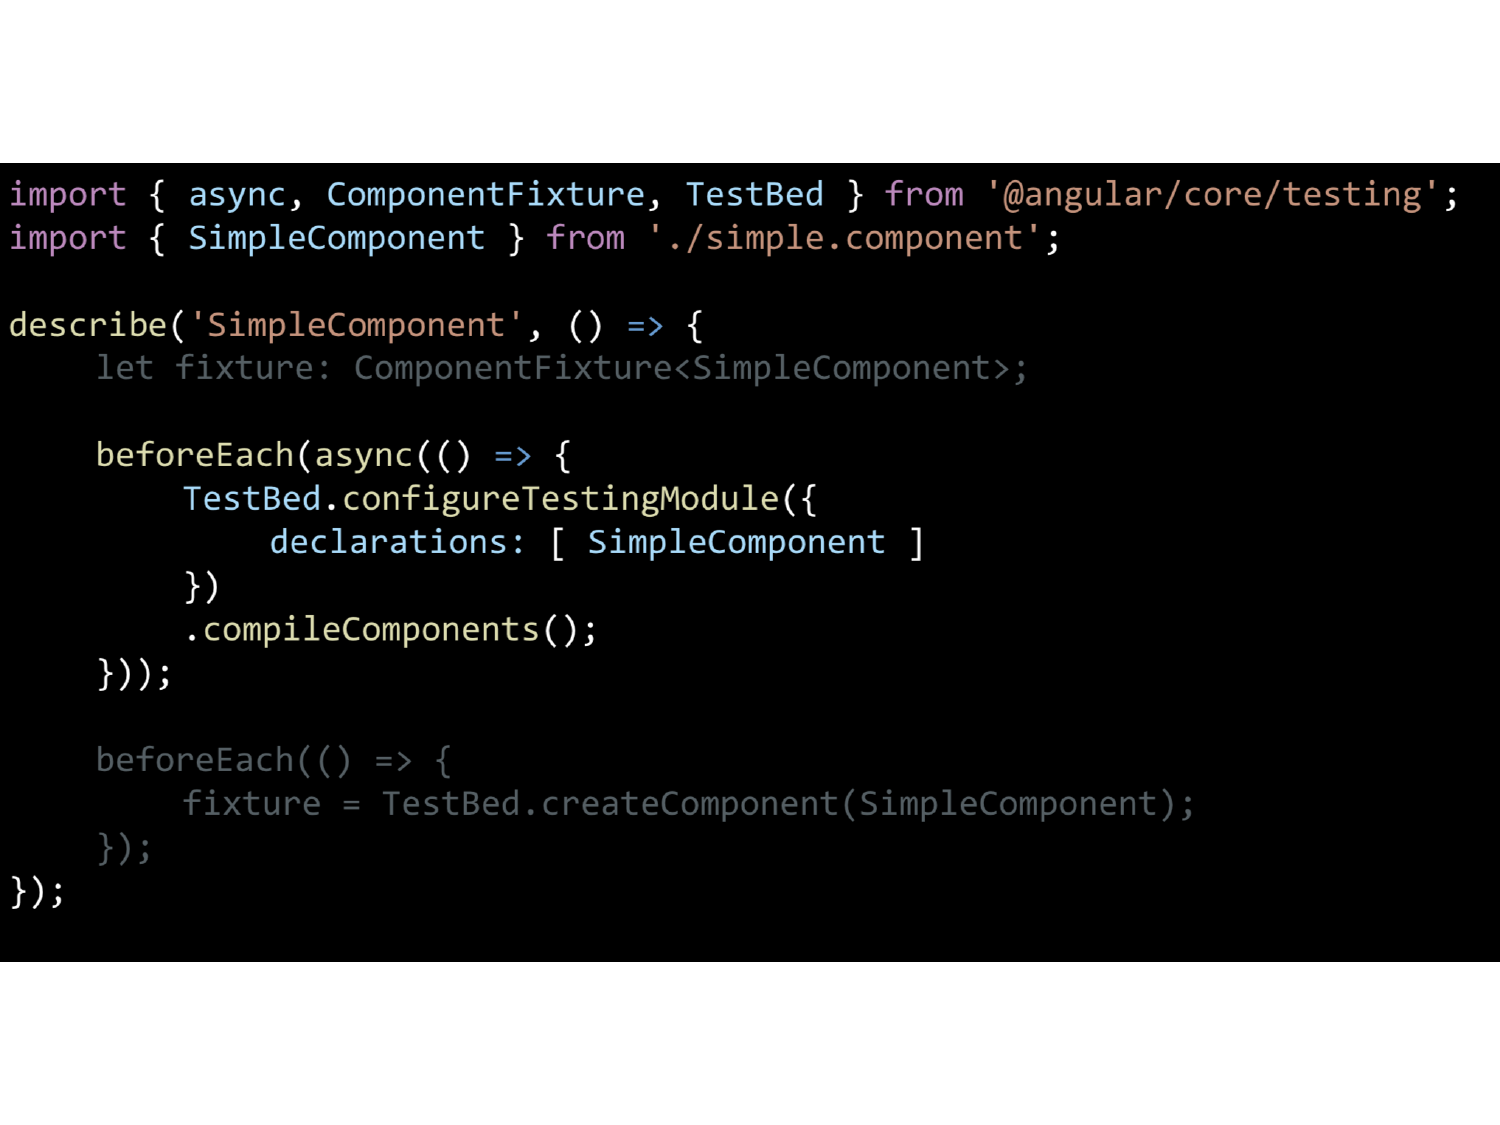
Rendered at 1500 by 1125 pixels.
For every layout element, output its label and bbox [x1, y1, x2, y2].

picture [0, 163, 1500, 962]
